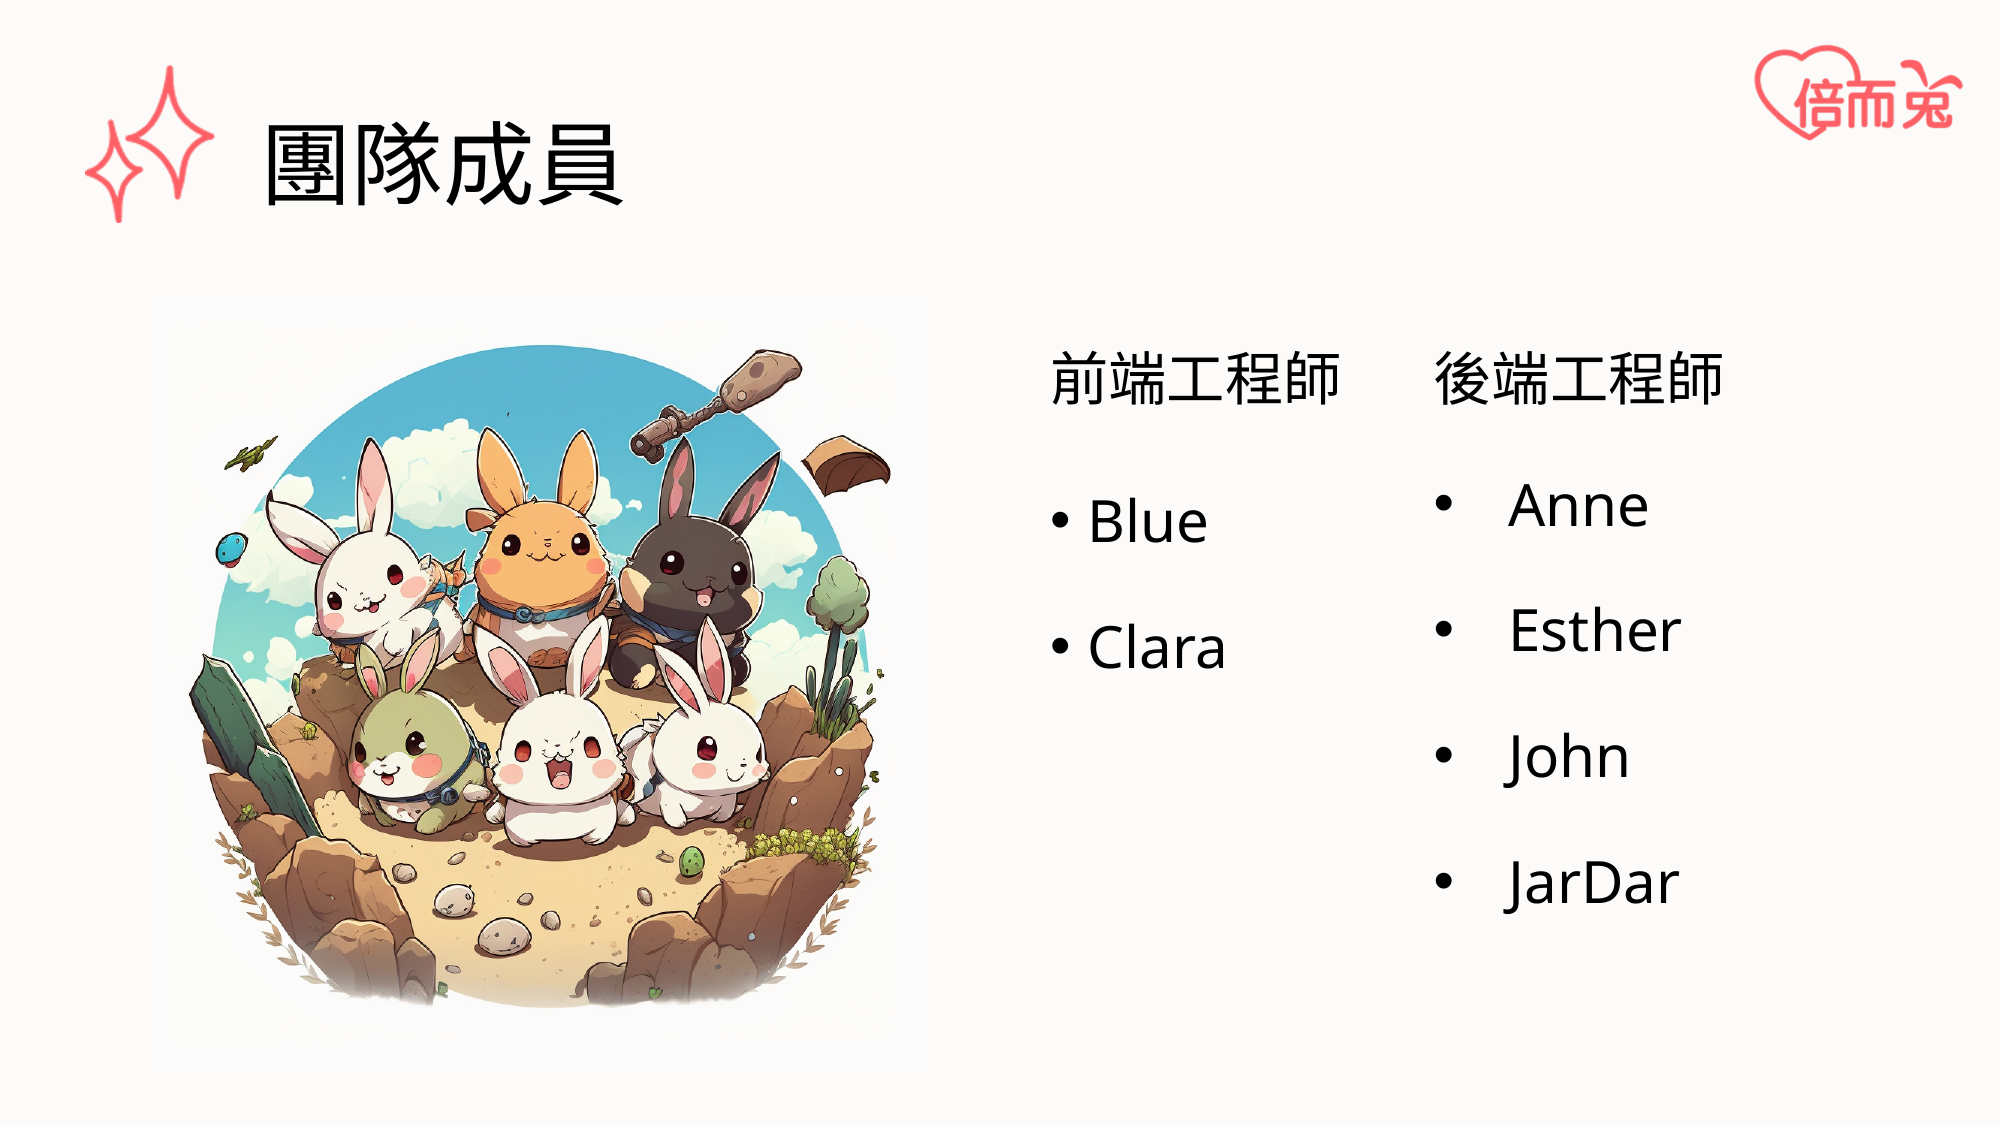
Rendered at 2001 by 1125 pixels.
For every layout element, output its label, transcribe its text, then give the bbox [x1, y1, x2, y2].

list 後端工程師 Anne Esther John JarDar [1418, 299, 1781, 1014]
picture [85, 59, 230, 223]
list 前端工程師 Blue Clara [1035, 299, 1398, 1014]
picture [1751, 43, 1964, 144]
title 團隊成員 [244, 59, 1863, 278]
picture [152, 299, 921, 1068]
